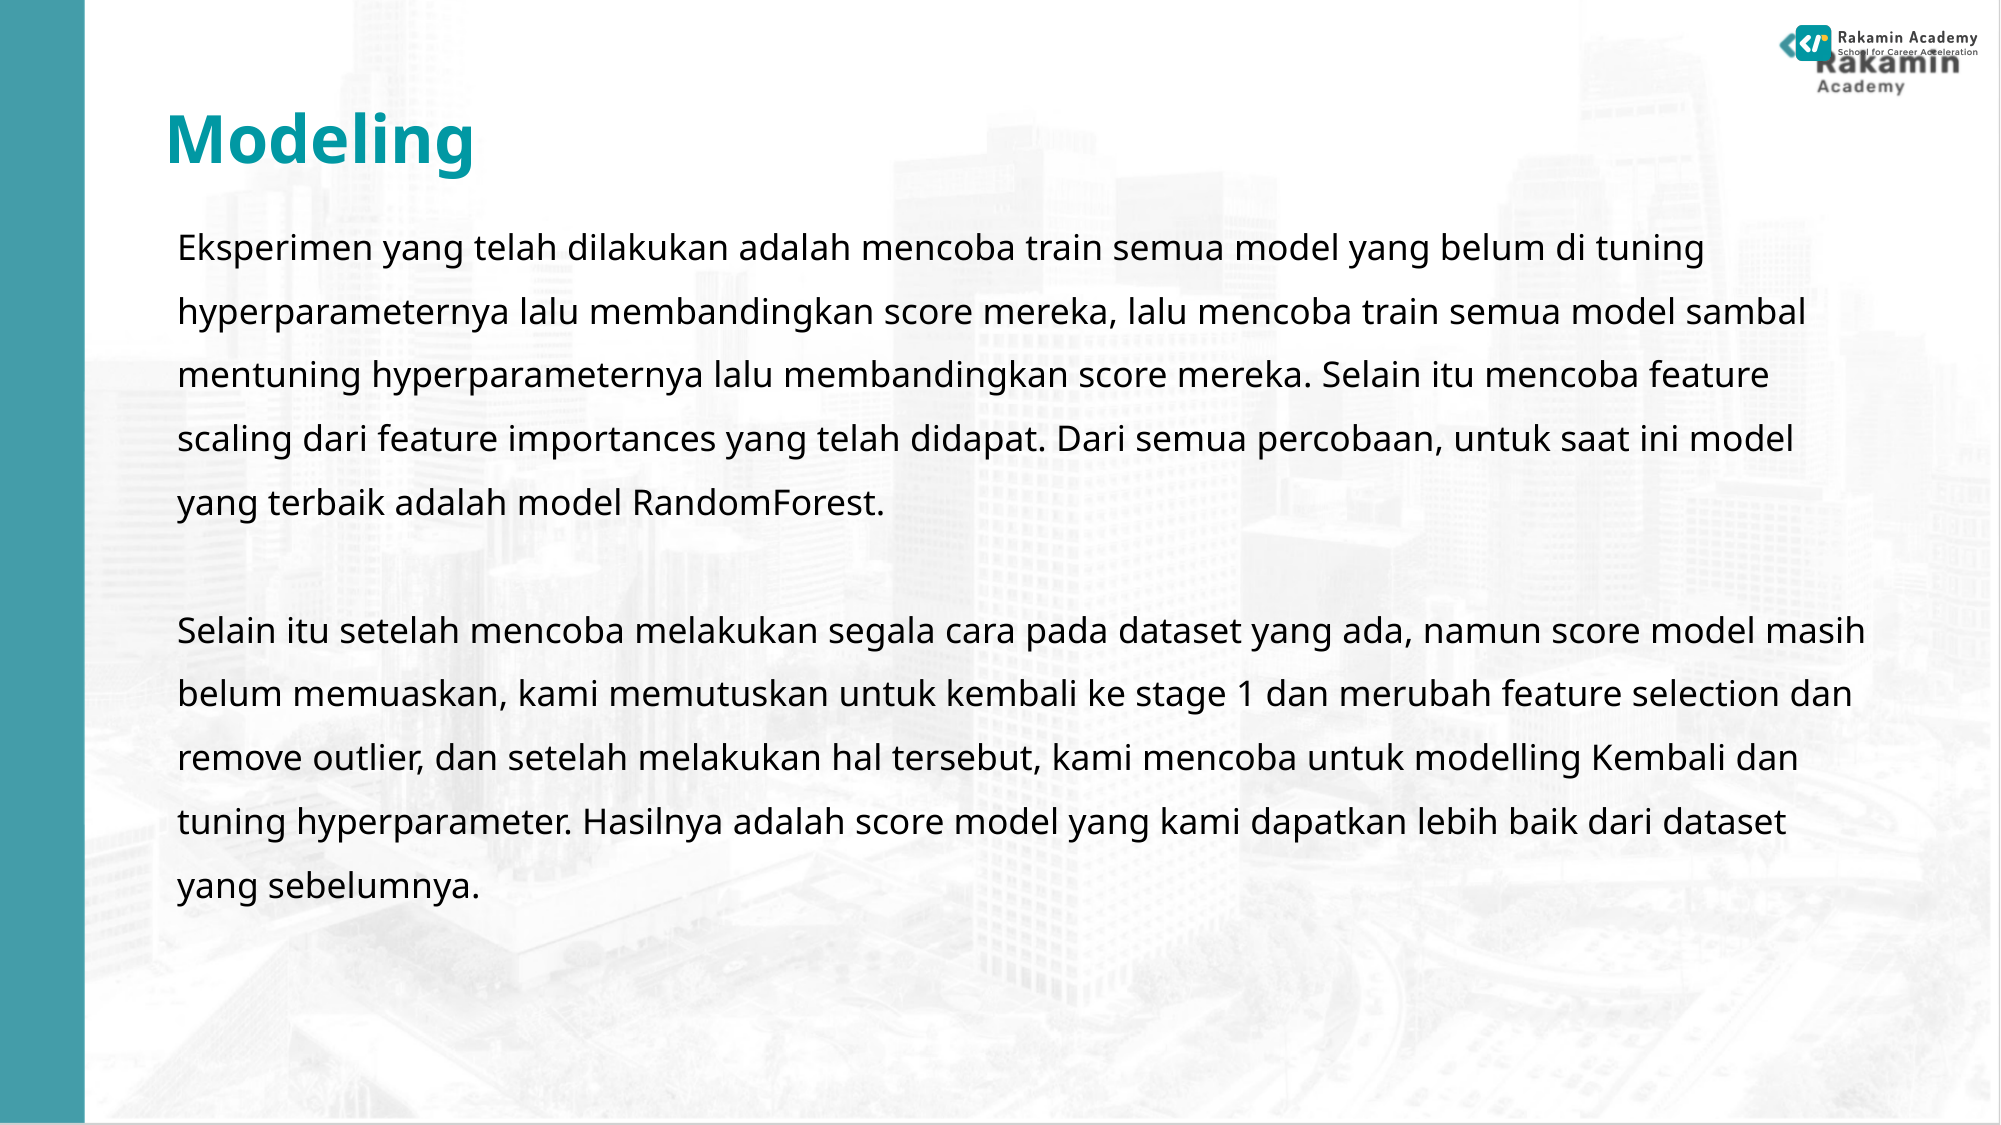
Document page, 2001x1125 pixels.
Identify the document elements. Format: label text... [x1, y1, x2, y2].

picture [0, 0, 2001, 1125]
text_box Eksperimen yang telah dilakukan adalah mencoba train semua model yang belum di tuning hyperparameternya lalu membandingkan score mereka, lalu mencoba train semua model sambal mentuning hyperparameternya lalu membandingkan score mereka. Selain itu mencoba feature scaling dari feature importances yang telah didapat. Dari semua percobaan, untuk saat ini model yang terbaik adalah model RandomForest. Selain itu setelah mencoba melakukan segala cara pada dataset yang ada, namun score model masih belum memuaskan, kami memutuskan untuk kembali ke stage 1 dan merubah feature selection dan remove outlier, dan setelah melakukan hal tersebut, kami mencoba untuk modelling Kembali dan tuning hyperparameter. Hasilnya adalah score model yang kami dapatkan lebih baik dari dataset yang sebelumnya. [162, 196, 1890, 898]
text_box Modeling [149, 86, 1356, 172]
